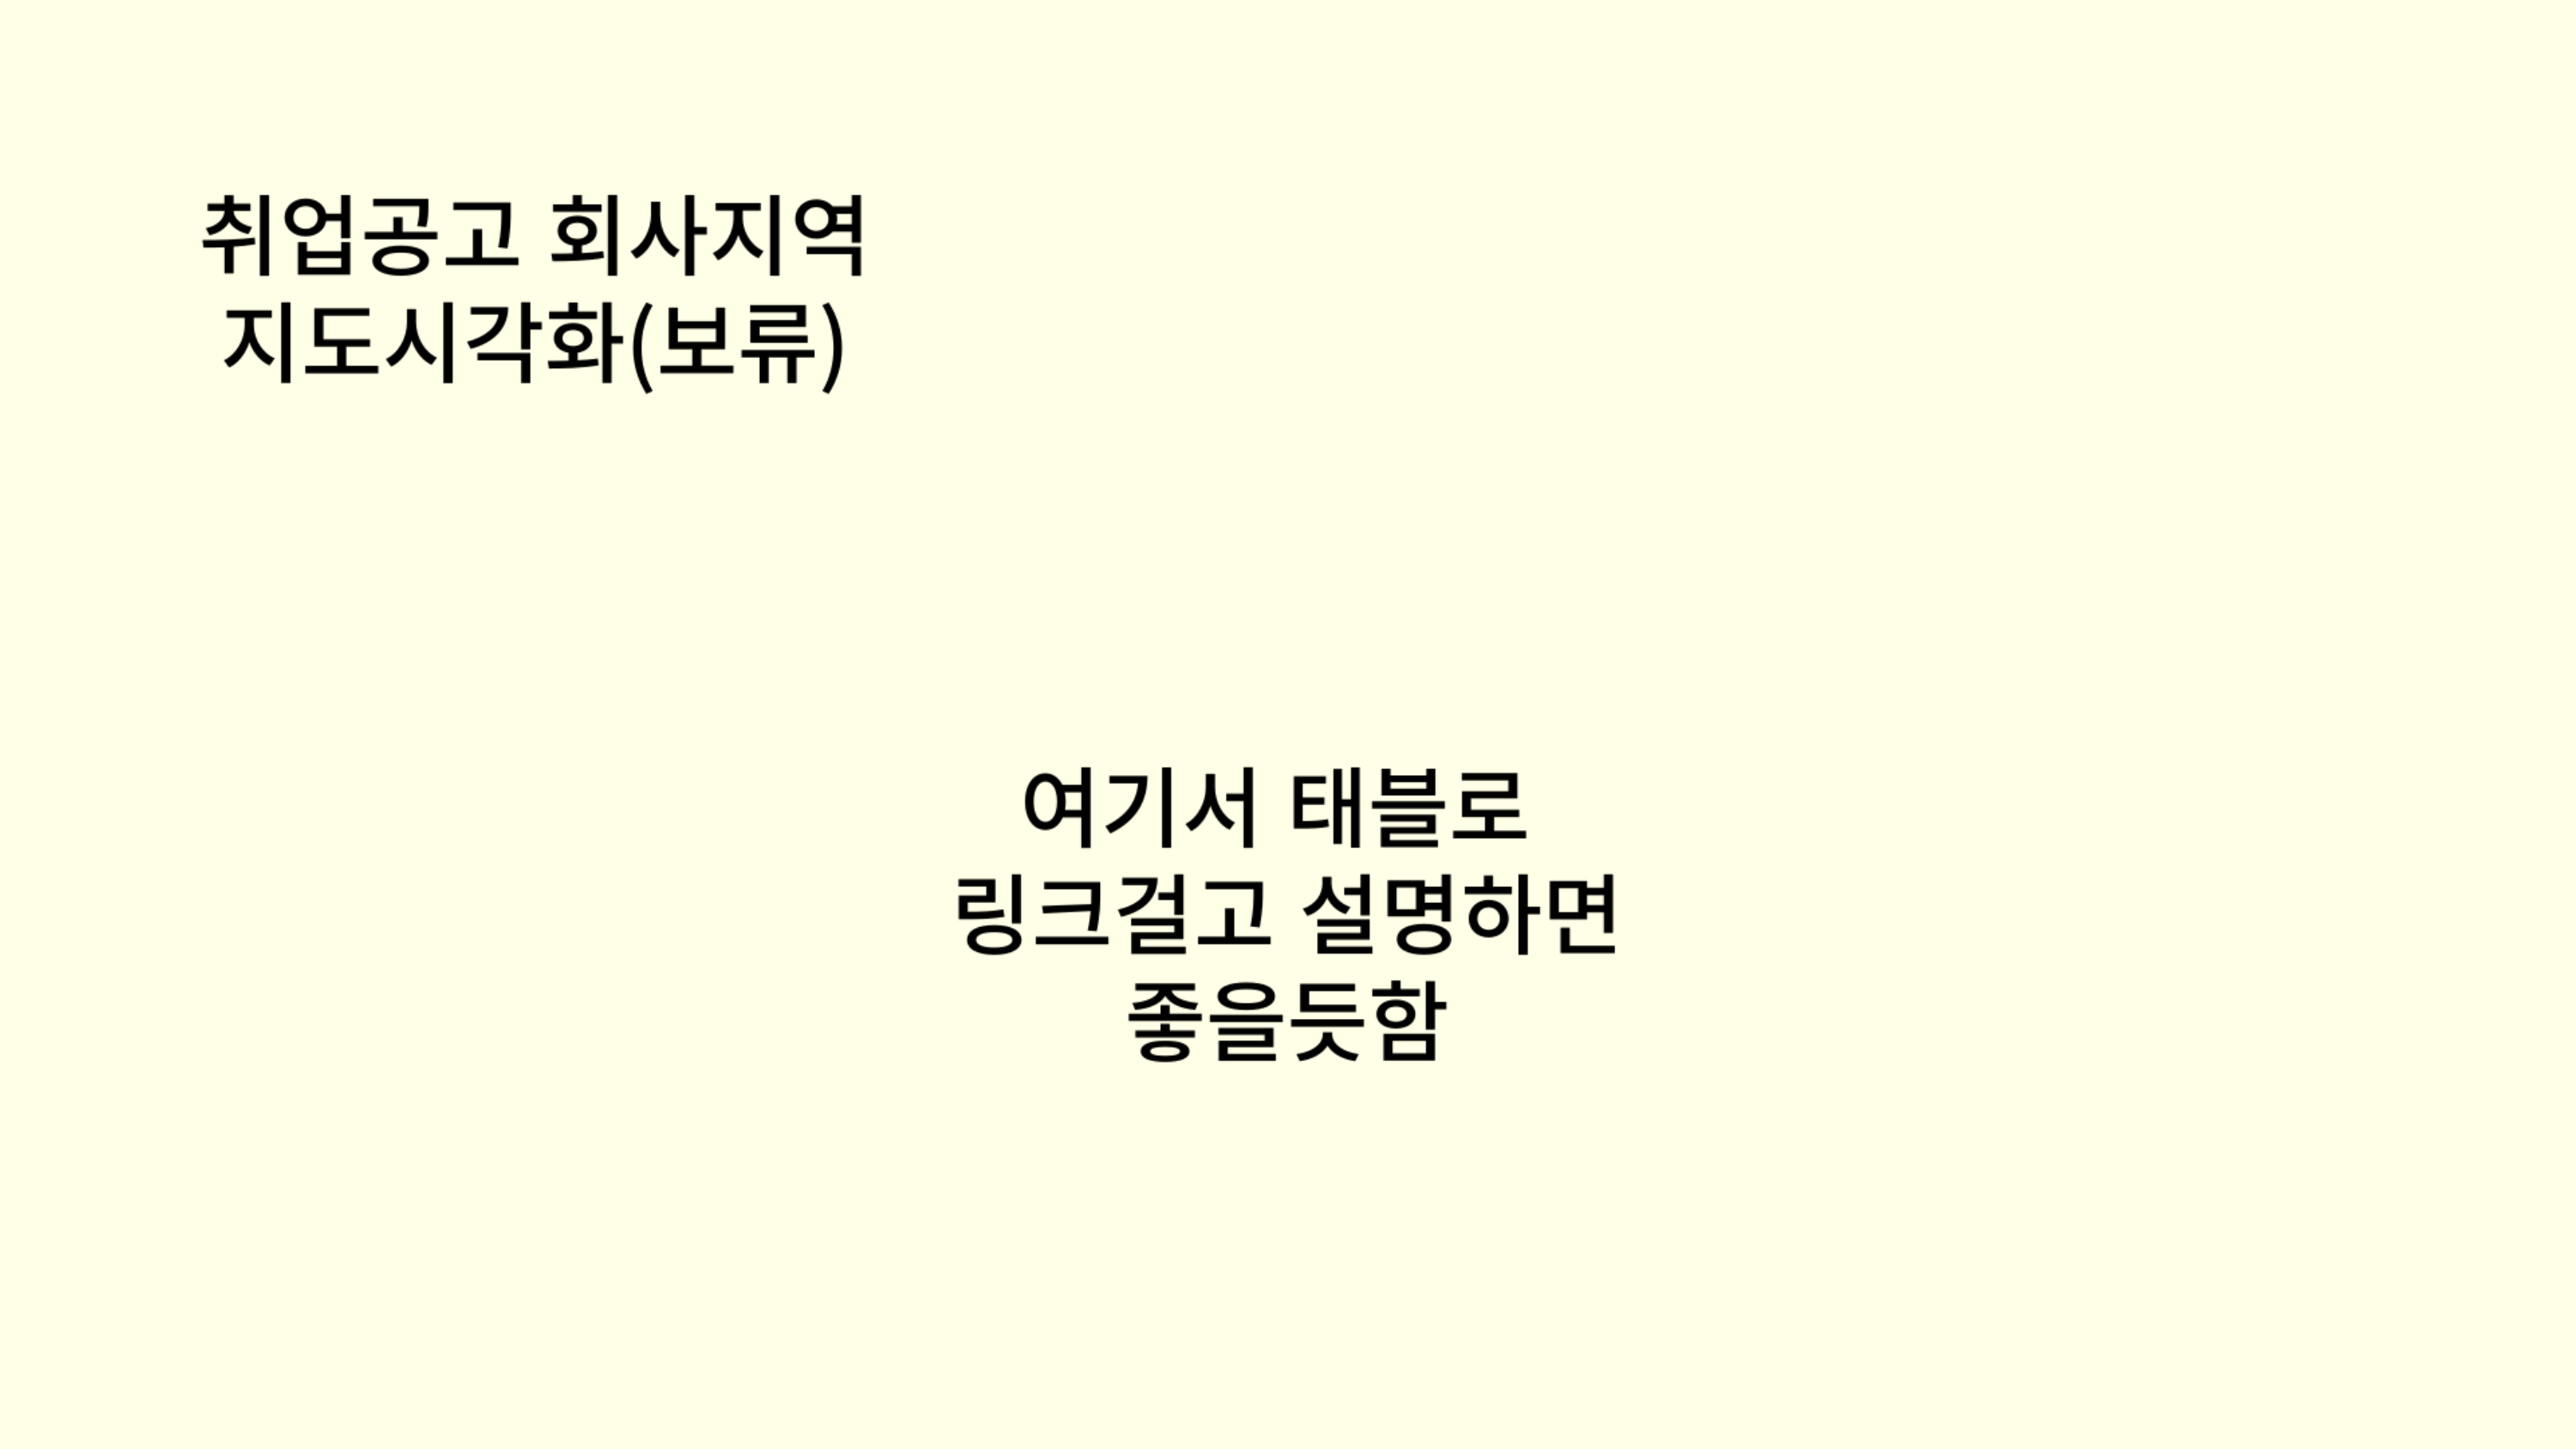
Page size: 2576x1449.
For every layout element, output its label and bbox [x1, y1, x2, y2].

picture [934, 729, 1659, 1105]
picture [181, 156, 903, 429]
